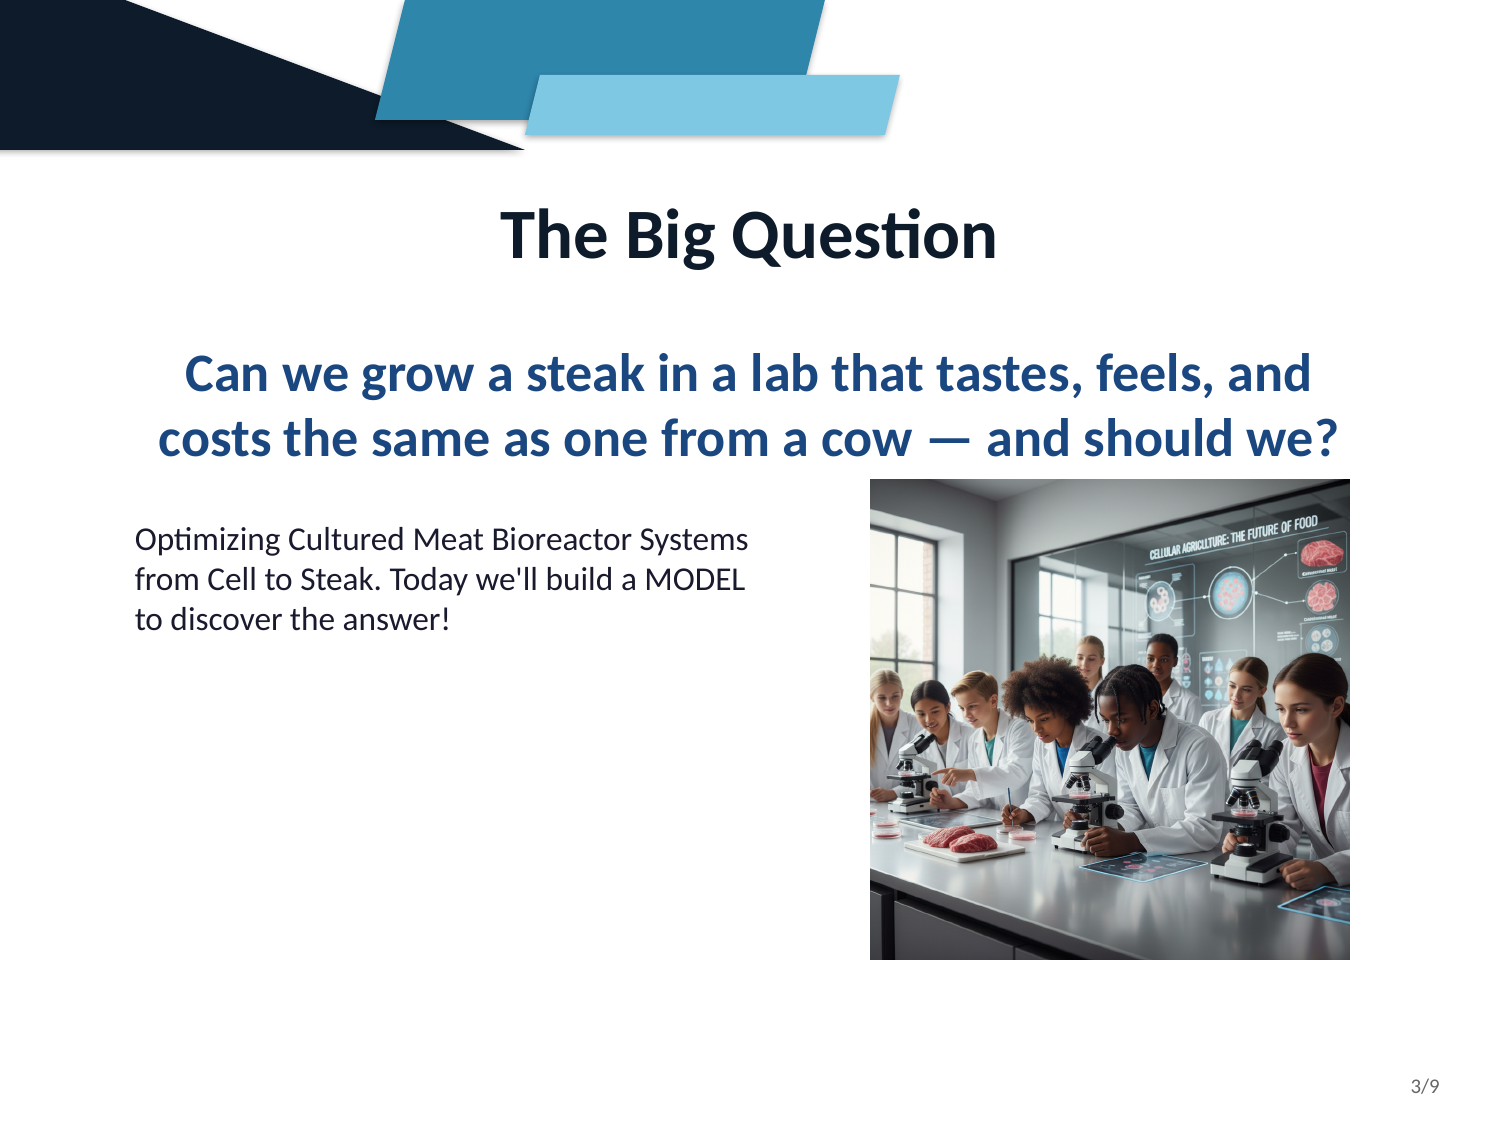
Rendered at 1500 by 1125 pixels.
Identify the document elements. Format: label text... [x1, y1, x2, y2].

text_box Optimizing Cultured Meat Bioreactor Systems from Cell to Steak. Today we'll build a MODEL to discover the answer! [119, 509, 795, 645]
text_box 3/9 [1395, 1065, 1455, 1105]
text_box Can we grow a steak in a lab that tastes, feels, and costs the same as one from a cow — and should we? [119, 329, 1380, 475]
text_box [0, 0, 526, 151]
text_box The Big Question [485, 179, 1014, 280]
text_box [374, 0, 826, 121]
text_box [524, 74, 901, 136]
picture [869, 479, 1351, 961]
